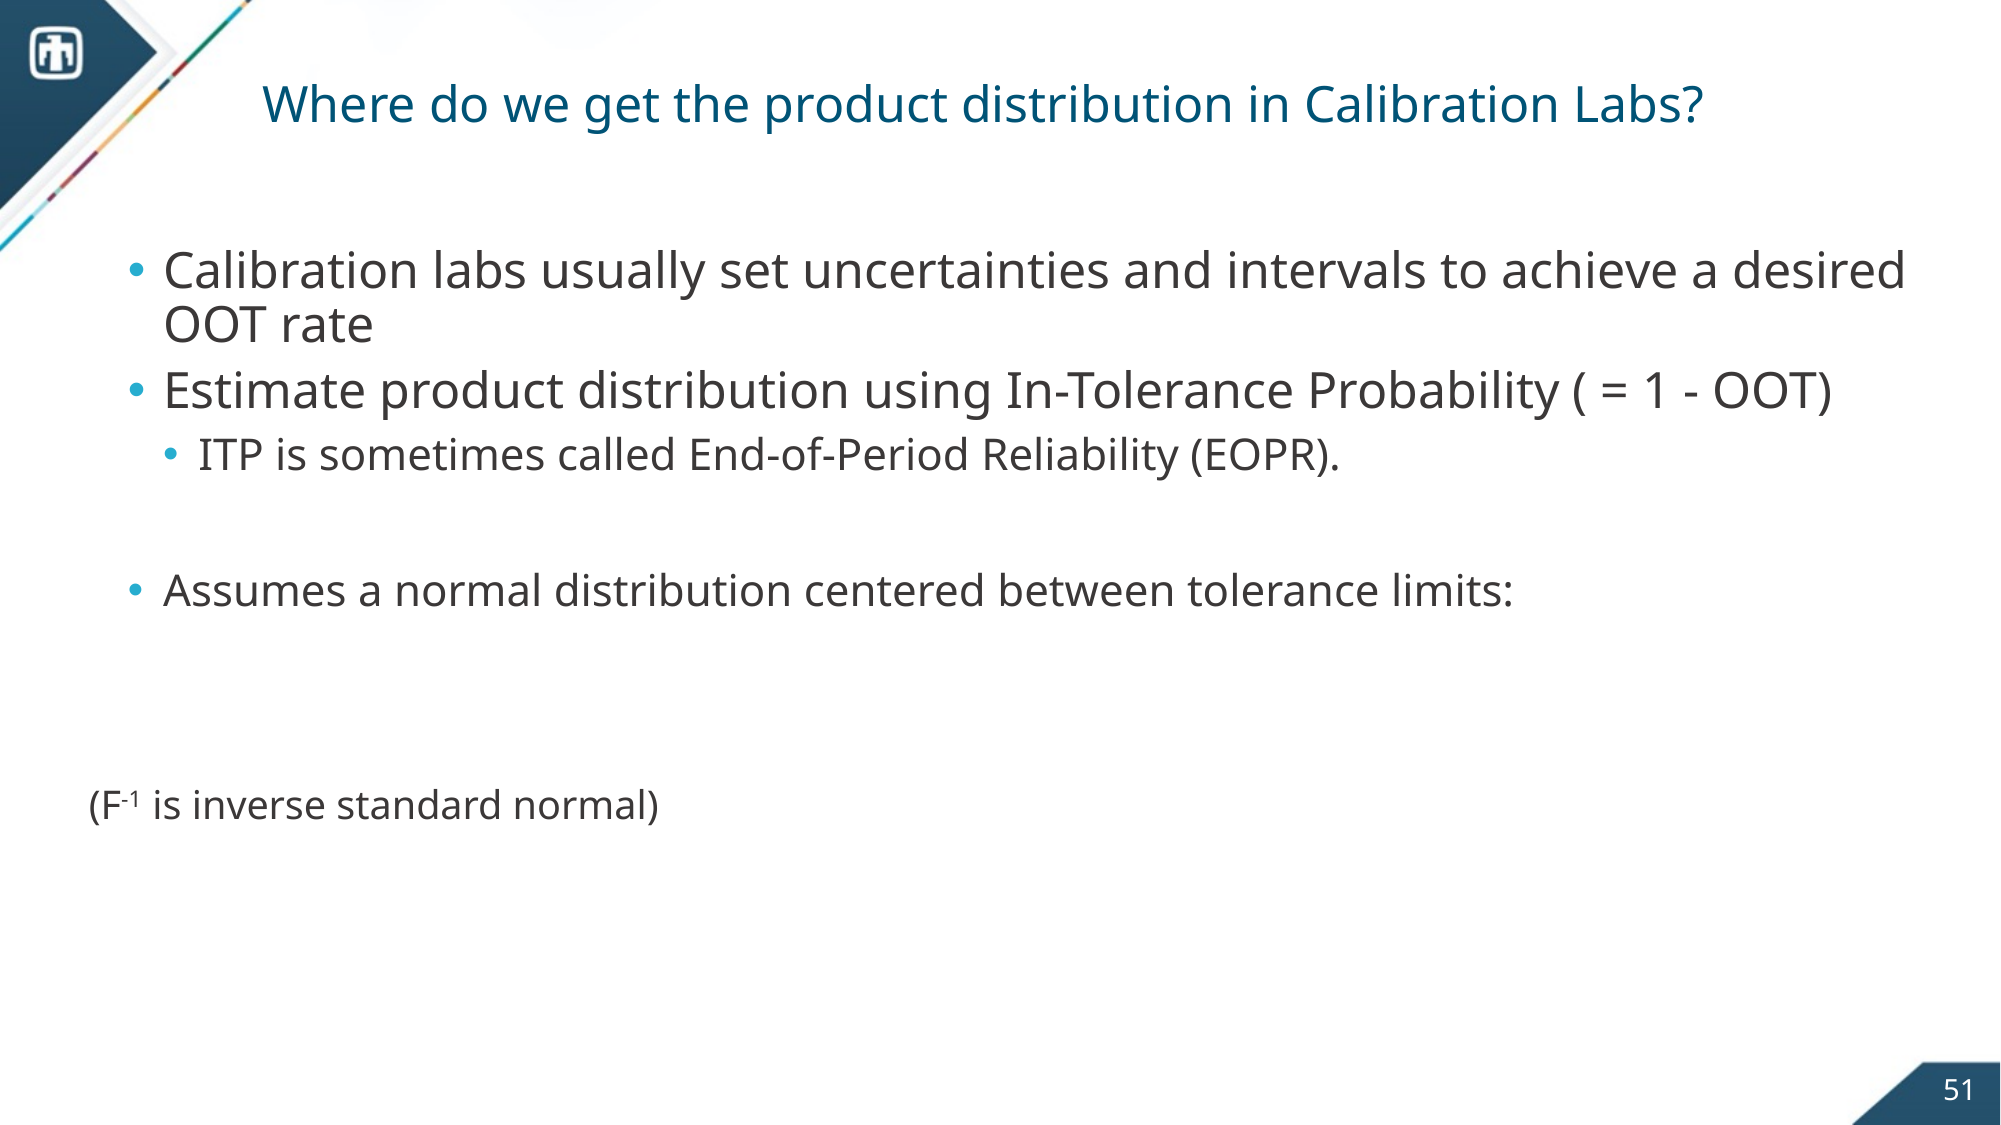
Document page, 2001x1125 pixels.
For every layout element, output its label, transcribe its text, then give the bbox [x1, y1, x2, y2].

title Where do we get the product distribution in Calibration Labs? [262, 42, 1919, 170]
slide_number 51 [1919, 1061, 2000, 1122]
picture [0, 0, 2001, 1125]
